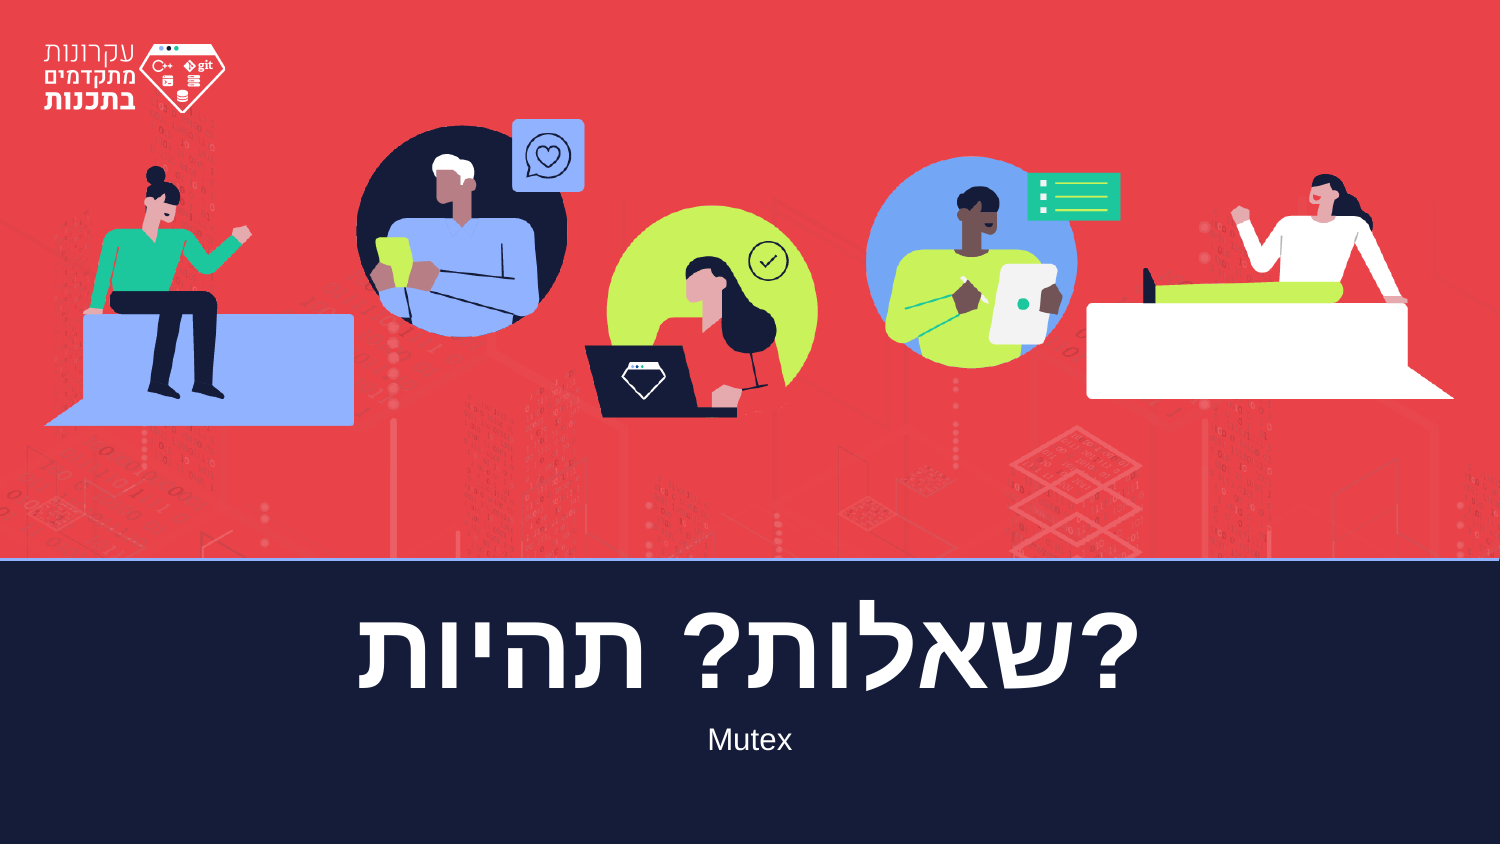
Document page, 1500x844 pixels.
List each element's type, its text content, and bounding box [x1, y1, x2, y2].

subtitle Mutex [88, 719, 1412, 800]
picture [43, 44, 226, 113]
title שאלות? תהיות? [88, 590, 1412, 699]
picture [43, 119, 1454, 426]
